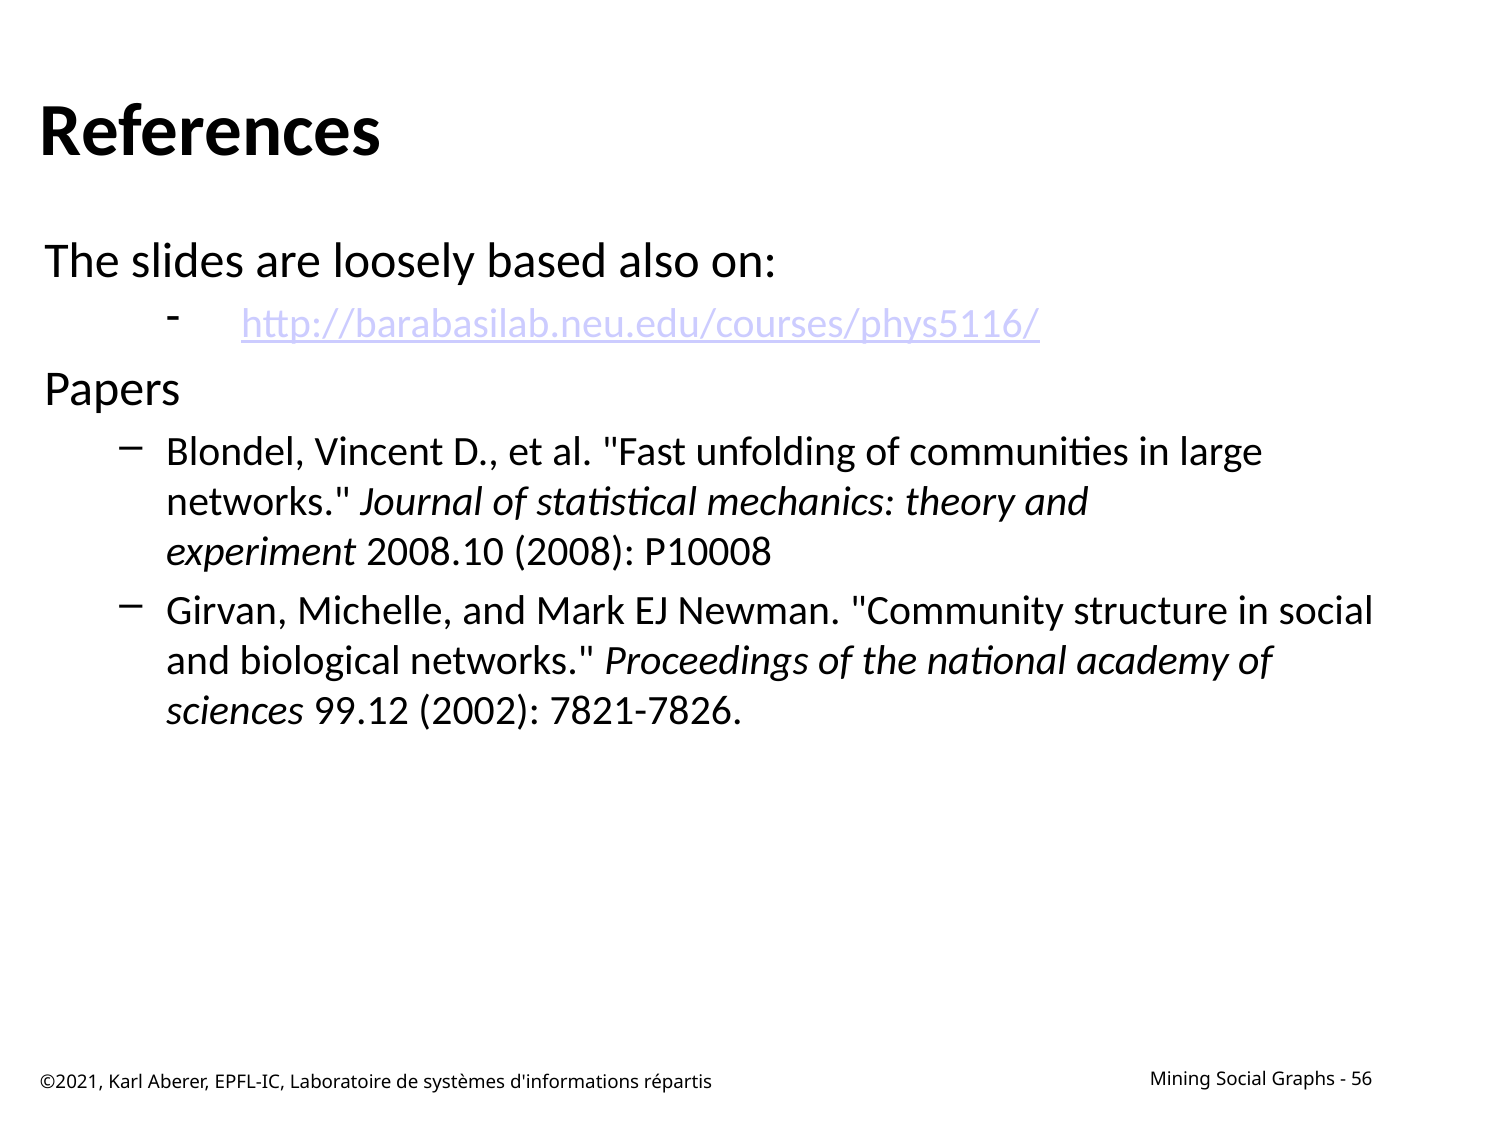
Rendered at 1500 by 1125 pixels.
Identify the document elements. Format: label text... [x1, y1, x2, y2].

title References [24, 49, 1388, 201]
footer ©2021, Karl Aberer, EPFL-IC, Laboratoire de systèmes d'informations répartis [24, 1062, 988, 1101]
list The slides are loosely based also on: http://barabasilab.neu.edu/courses/phys5116/ Papers Blondel, Vincent D., et al. "Fast unfolding of communities in large networks." Journal of statistical mechanics: theory and experiment 2008.10 (2008): P10008 Girvan, Michelle, and Mark EJ Newman. "Community structure in social and biological networks." Proceedings of the national academy of sciences 99.12 (2002): 7821-7826. [29, 219, 1393, 1046]
